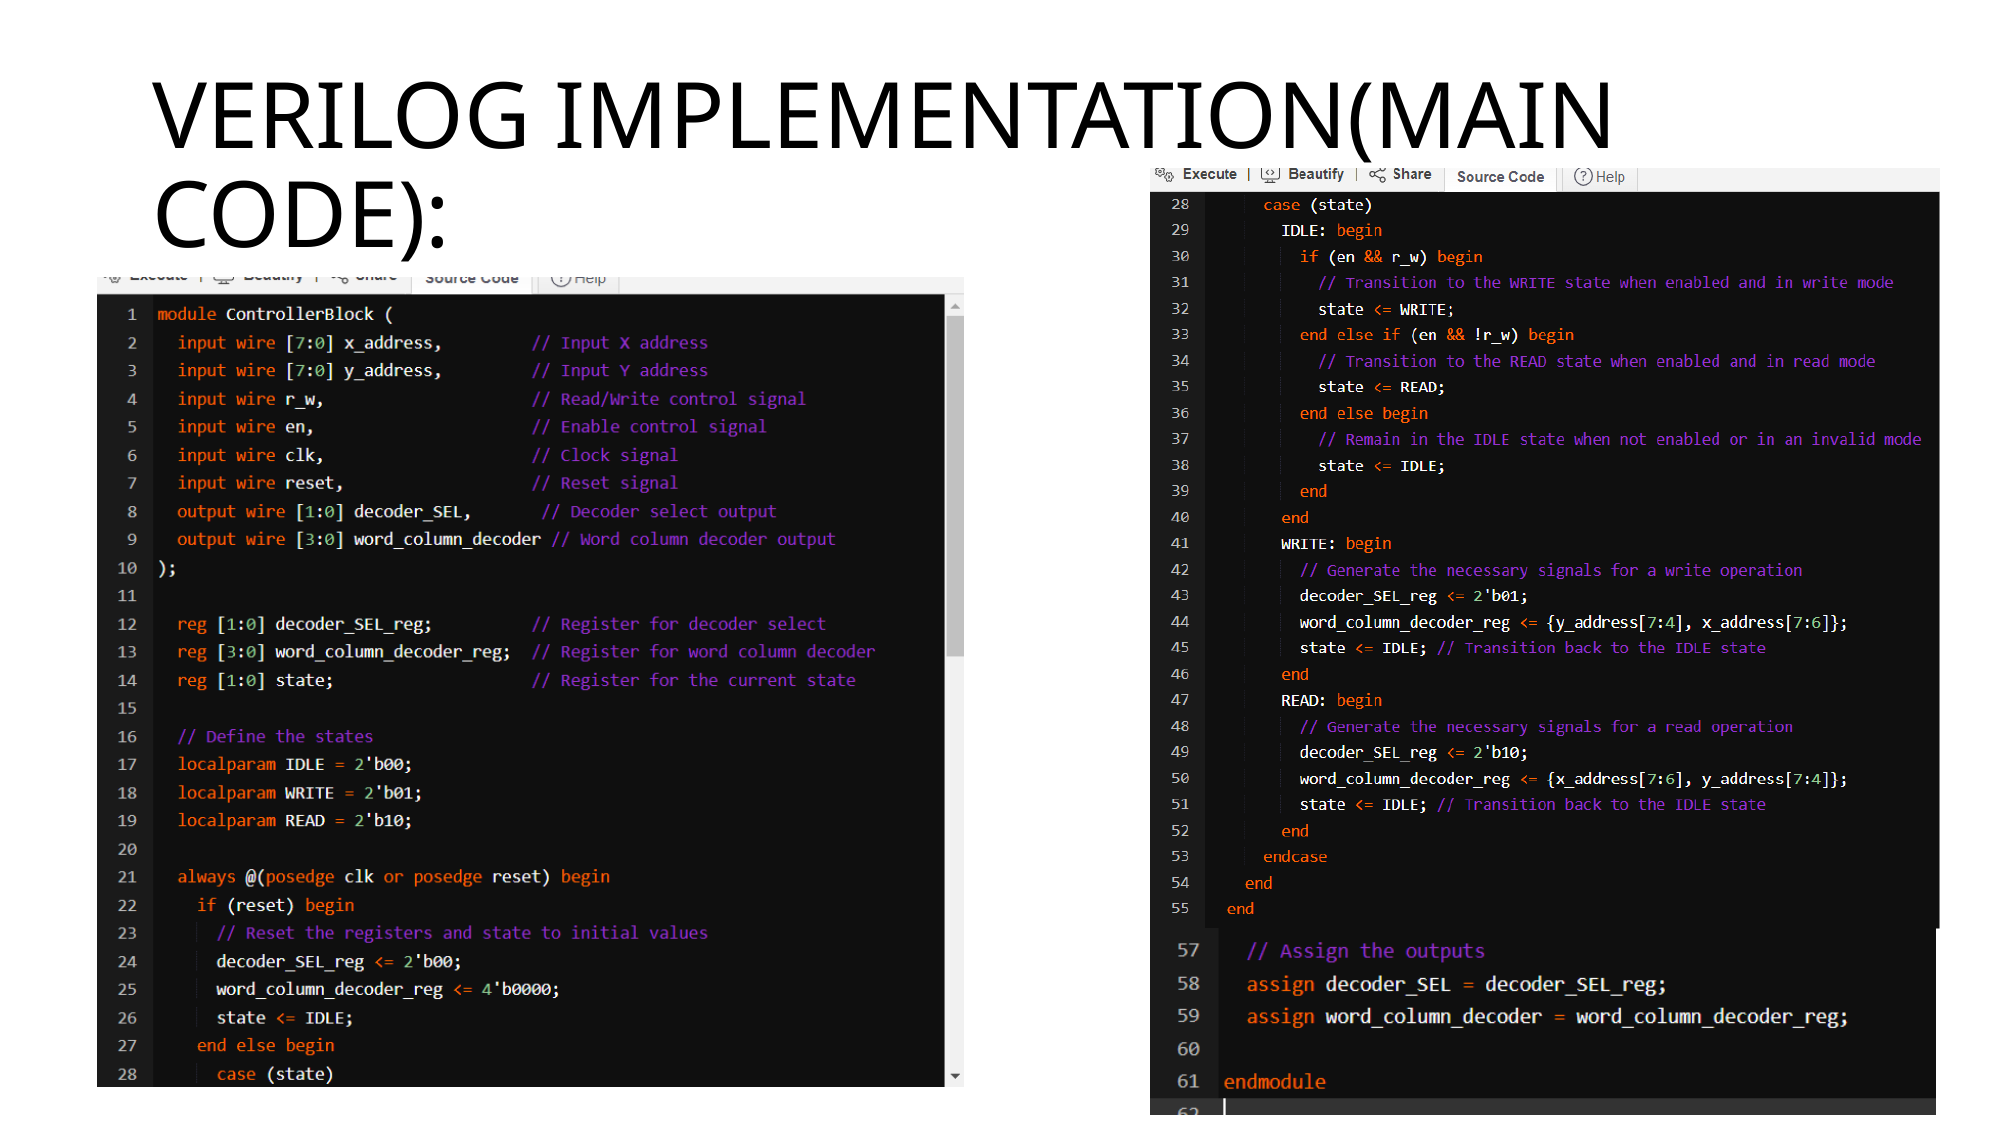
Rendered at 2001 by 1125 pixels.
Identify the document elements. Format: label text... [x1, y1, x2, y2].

title VERILOG IMPLEMENTATION(MAIN CODE): [137, 59, 1863, 278]
picture [1150, 168, 1940, 1115]
picture [97, 277, 964, 1087]
